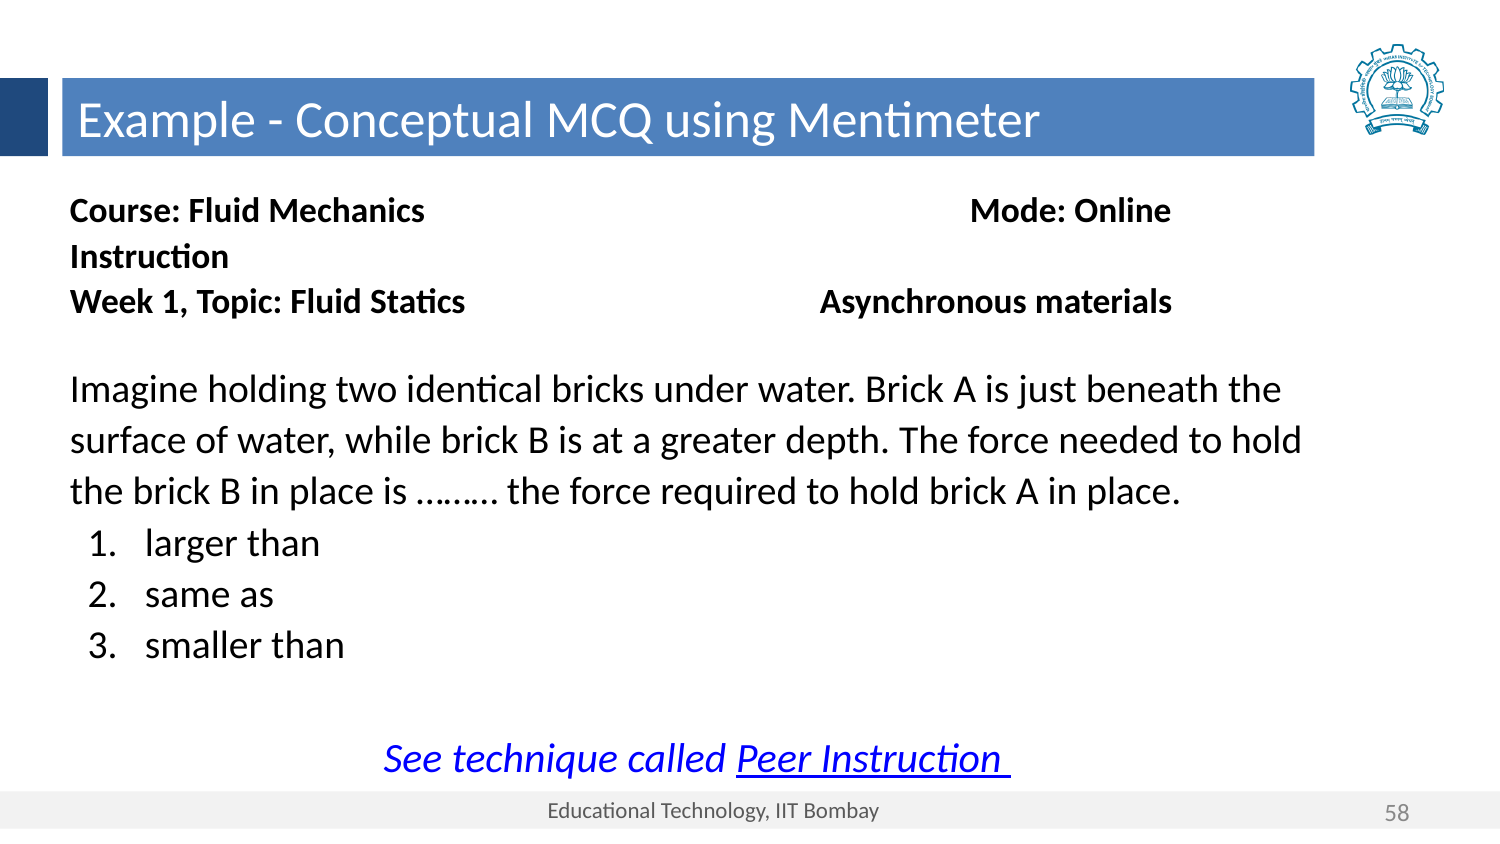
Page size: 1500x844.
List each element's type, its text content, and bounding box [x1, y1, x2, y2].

list Example - Conceptual MCQ using Mentimeter [62, 78, 1325, 156]
picture [1350, 44, 1444, 135]
slide_number 58 [1332, 789, 1425, 835]
picture [1374, 126, 1420, 135]
text_box Course: Fluid Mechanics Mode: Online Instruction Week 1, Topic: Fluid Statics Asynchronous materials Imagine holding two identical bricks under water. Brick A is just beneath the surface of water, while brick B is at a greater depth. The force needed to hold the brick B in place is ……… the force required to hold brick A in place. larger than same as smaller than See technique called Peer Instruction [62, 175, 1325, 733]
